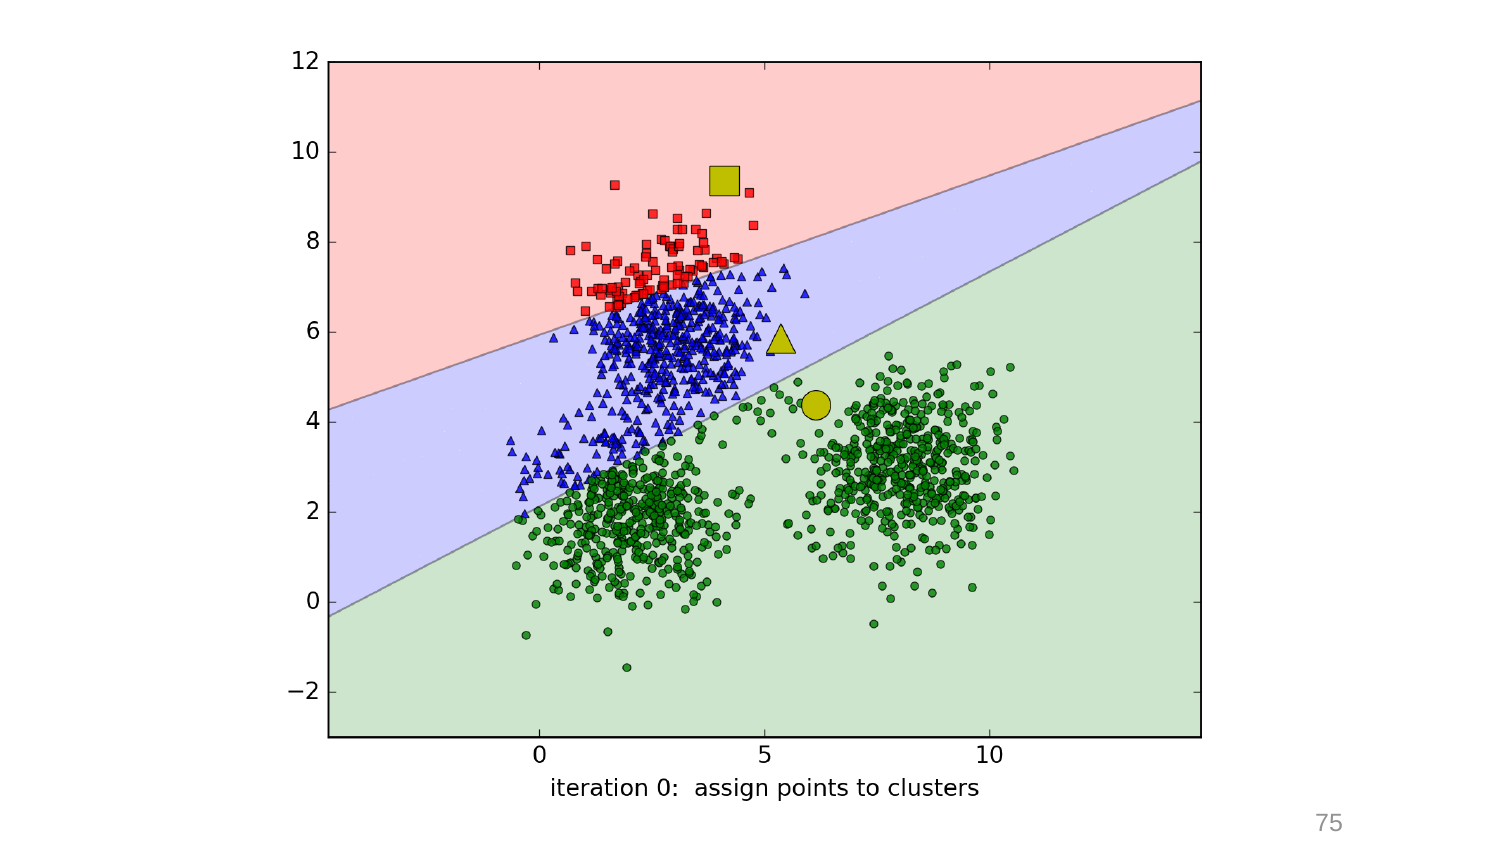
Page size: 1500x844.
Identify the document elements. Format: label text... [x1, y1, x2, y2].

slide_number 75 [1020, 798, 1359, 844]
picture [187, 0, 1313, 822]
